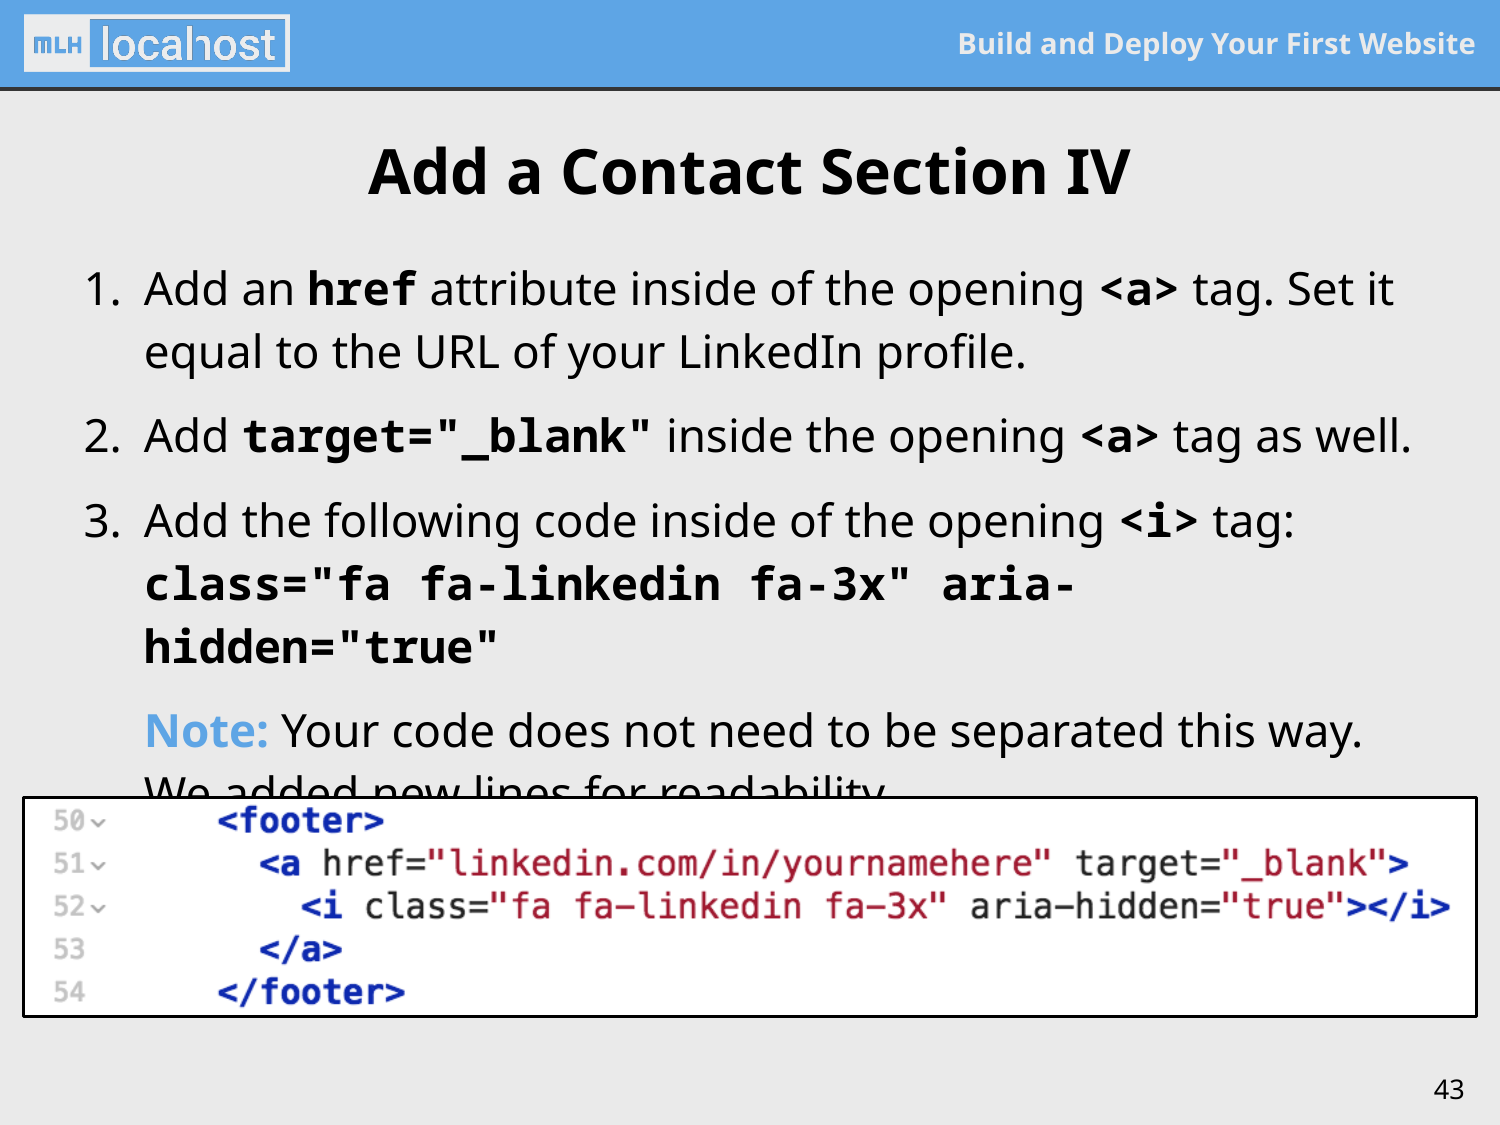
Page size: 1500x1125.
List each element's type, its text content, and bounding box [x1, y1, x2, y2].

slide_number 43 [1389, 1057, 1480, 1125]
picture [24, 14, 290, 72]
picture [24, 798, 1476, 1016]
title Add a Contact Section IV [47, 106, 1453, 233]
text_box Add an href attribute inside of the opening <a> tag. Set it equal to the URL of your LinkedIn profile. Add target="_blank" inside the opening <a> tag as well. Add the following code inside of the opening <i> tag: class="fa fa-linkedin fa-3x" aria-hidden="true" Note: Your code does not need to be separated this way. We added new lines for readability. [53, 236, 1446, 749]
